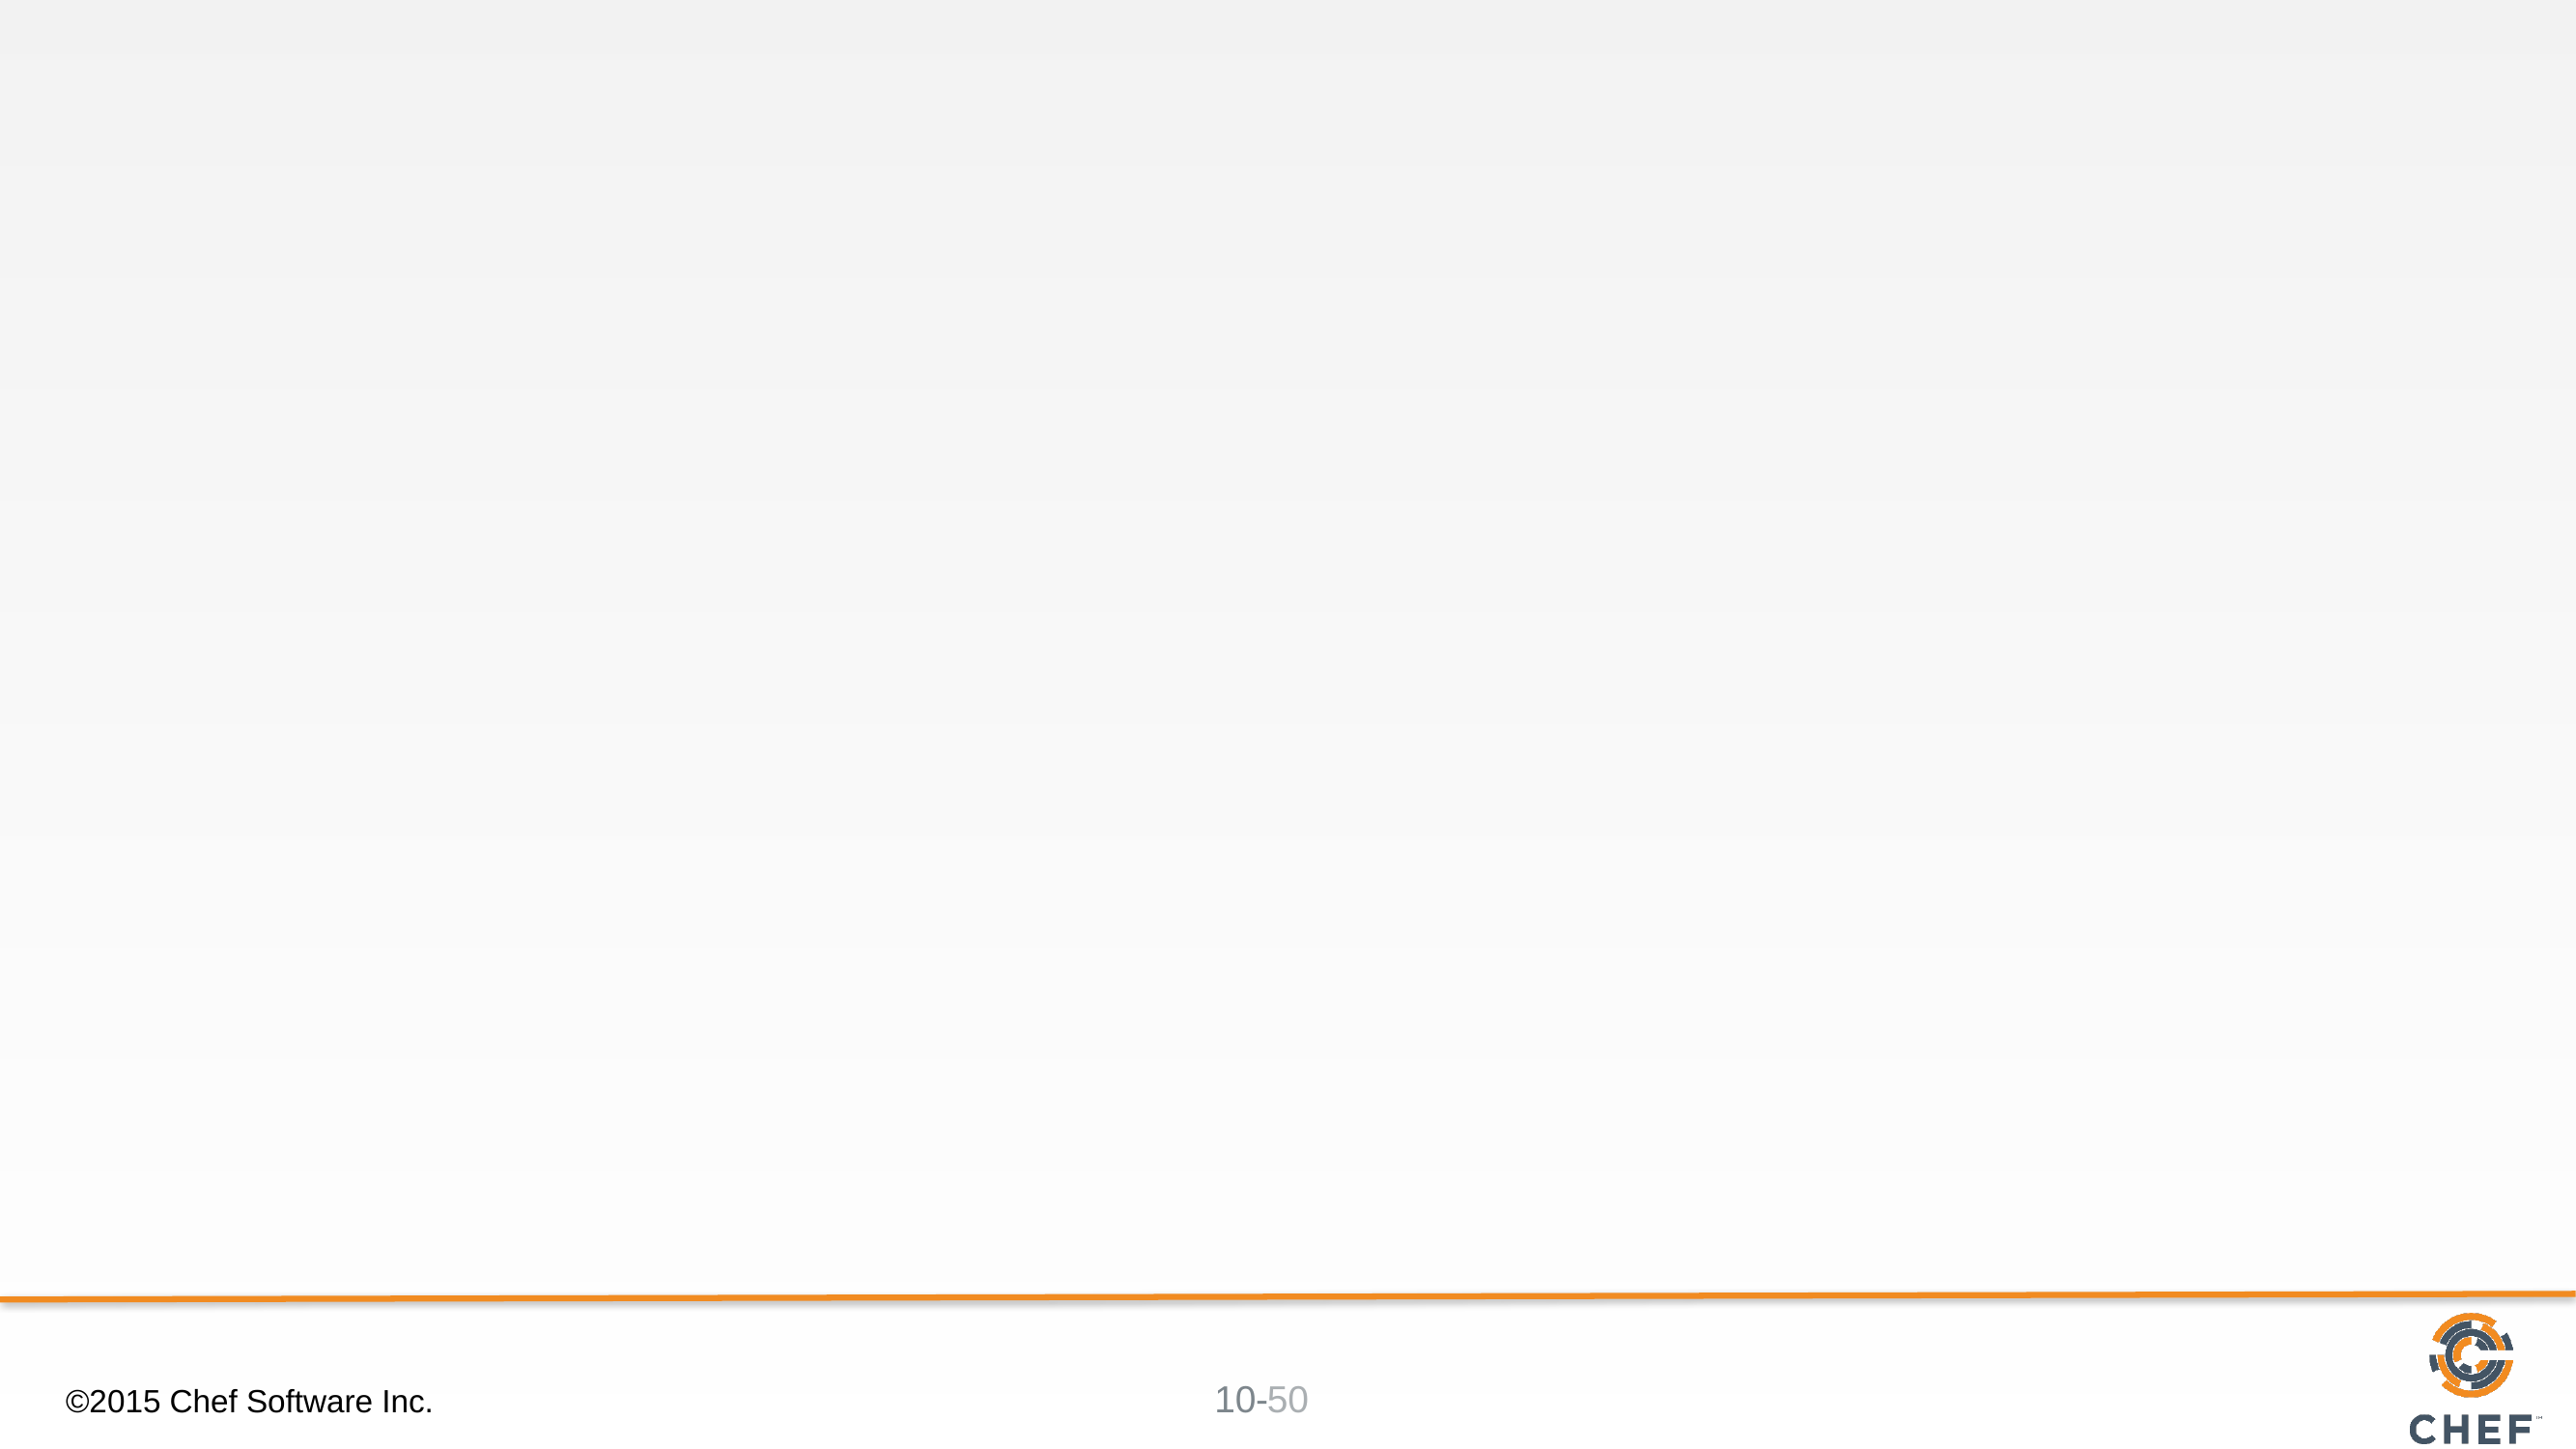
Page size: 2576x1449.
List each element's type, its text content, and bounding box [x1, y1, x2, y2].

slide_number 50 [998, 1359, 1578, 1437]
picture [2399, 1297, 2550, 1449]
footer ©2015 Chef Software Inc. [51, 1359, 952, 1440]
